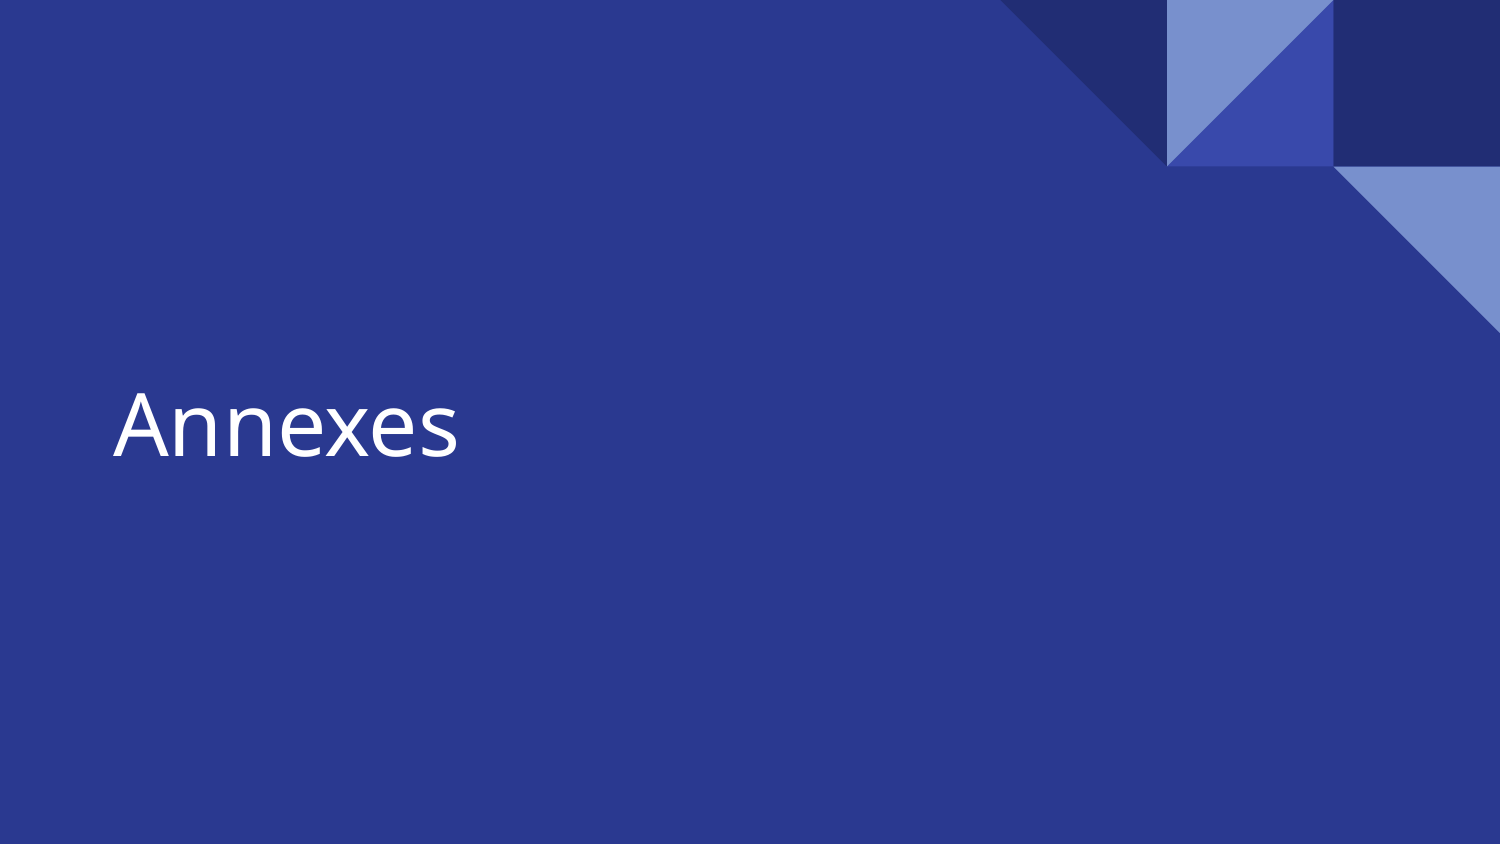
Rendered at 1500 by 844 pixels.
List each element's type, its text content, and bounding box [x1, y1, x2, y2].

title Annexes [98, 353, 1447, 491]
